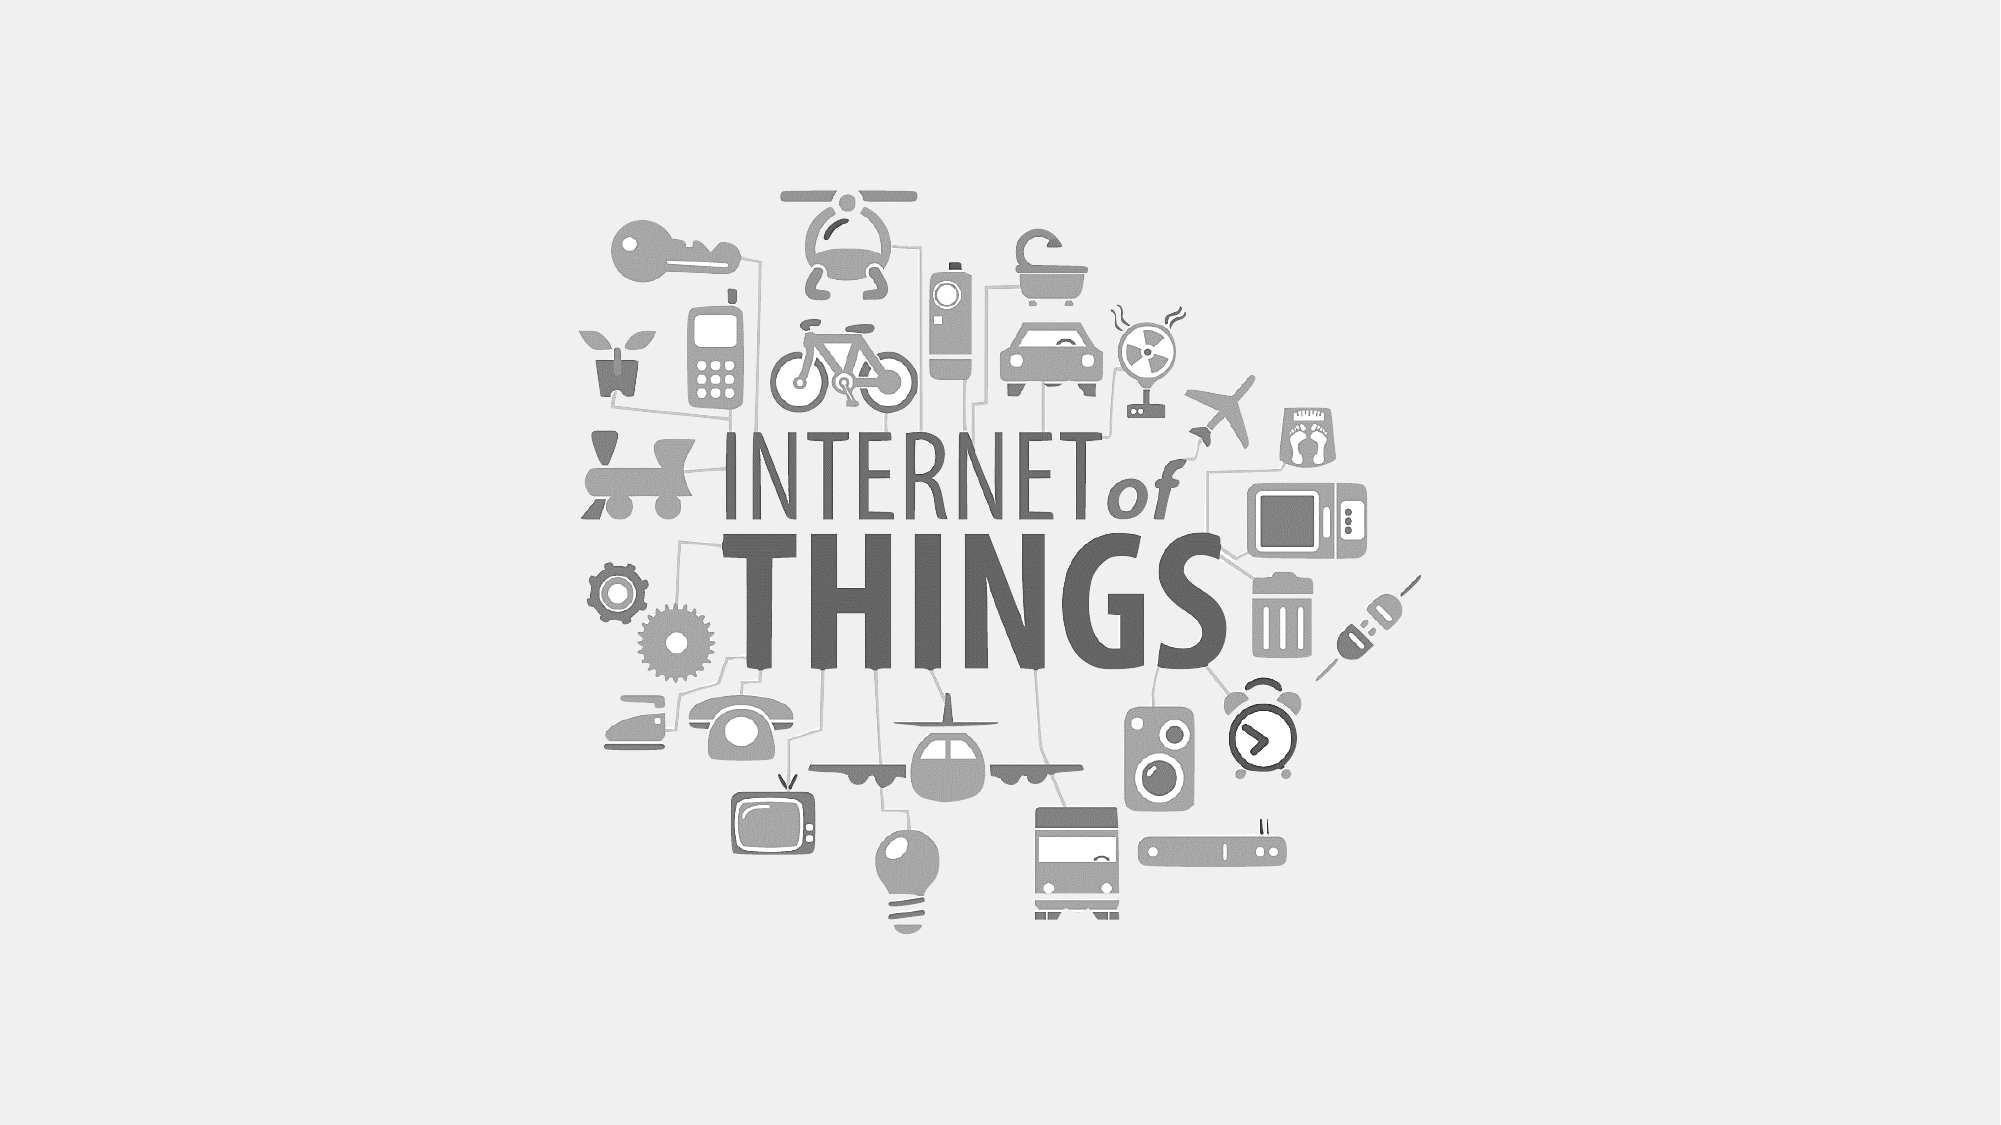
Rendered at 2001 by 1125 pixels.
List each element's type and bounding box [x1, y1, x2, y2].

picture [578, 190, 1422, 935]
